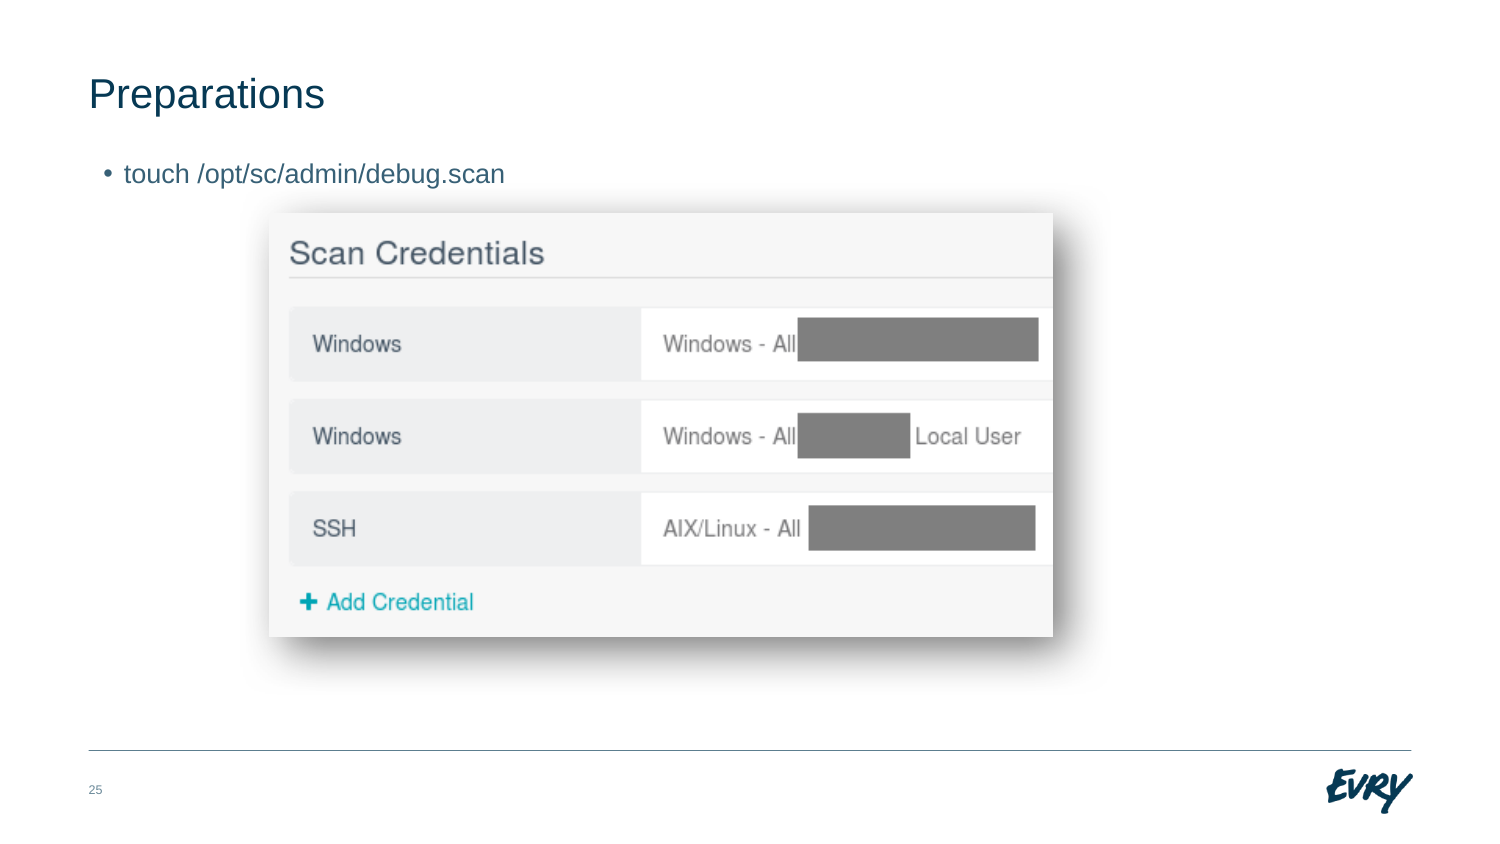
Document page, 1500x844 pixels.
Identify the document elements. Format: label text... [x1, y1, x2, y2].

picture [1388, 779, 1413, 814]
title Preparations [88, 62, 721, 227]
picture [269, 213, 1053, 637]
picture [1326, 768, 1413, 814]
slide_number 25 [88, 781, 119, 797]
list touch /opt/sc/admin/debug.scan [103, 153, 1243, 767]
picture [1376, 779, 1383, 785]
